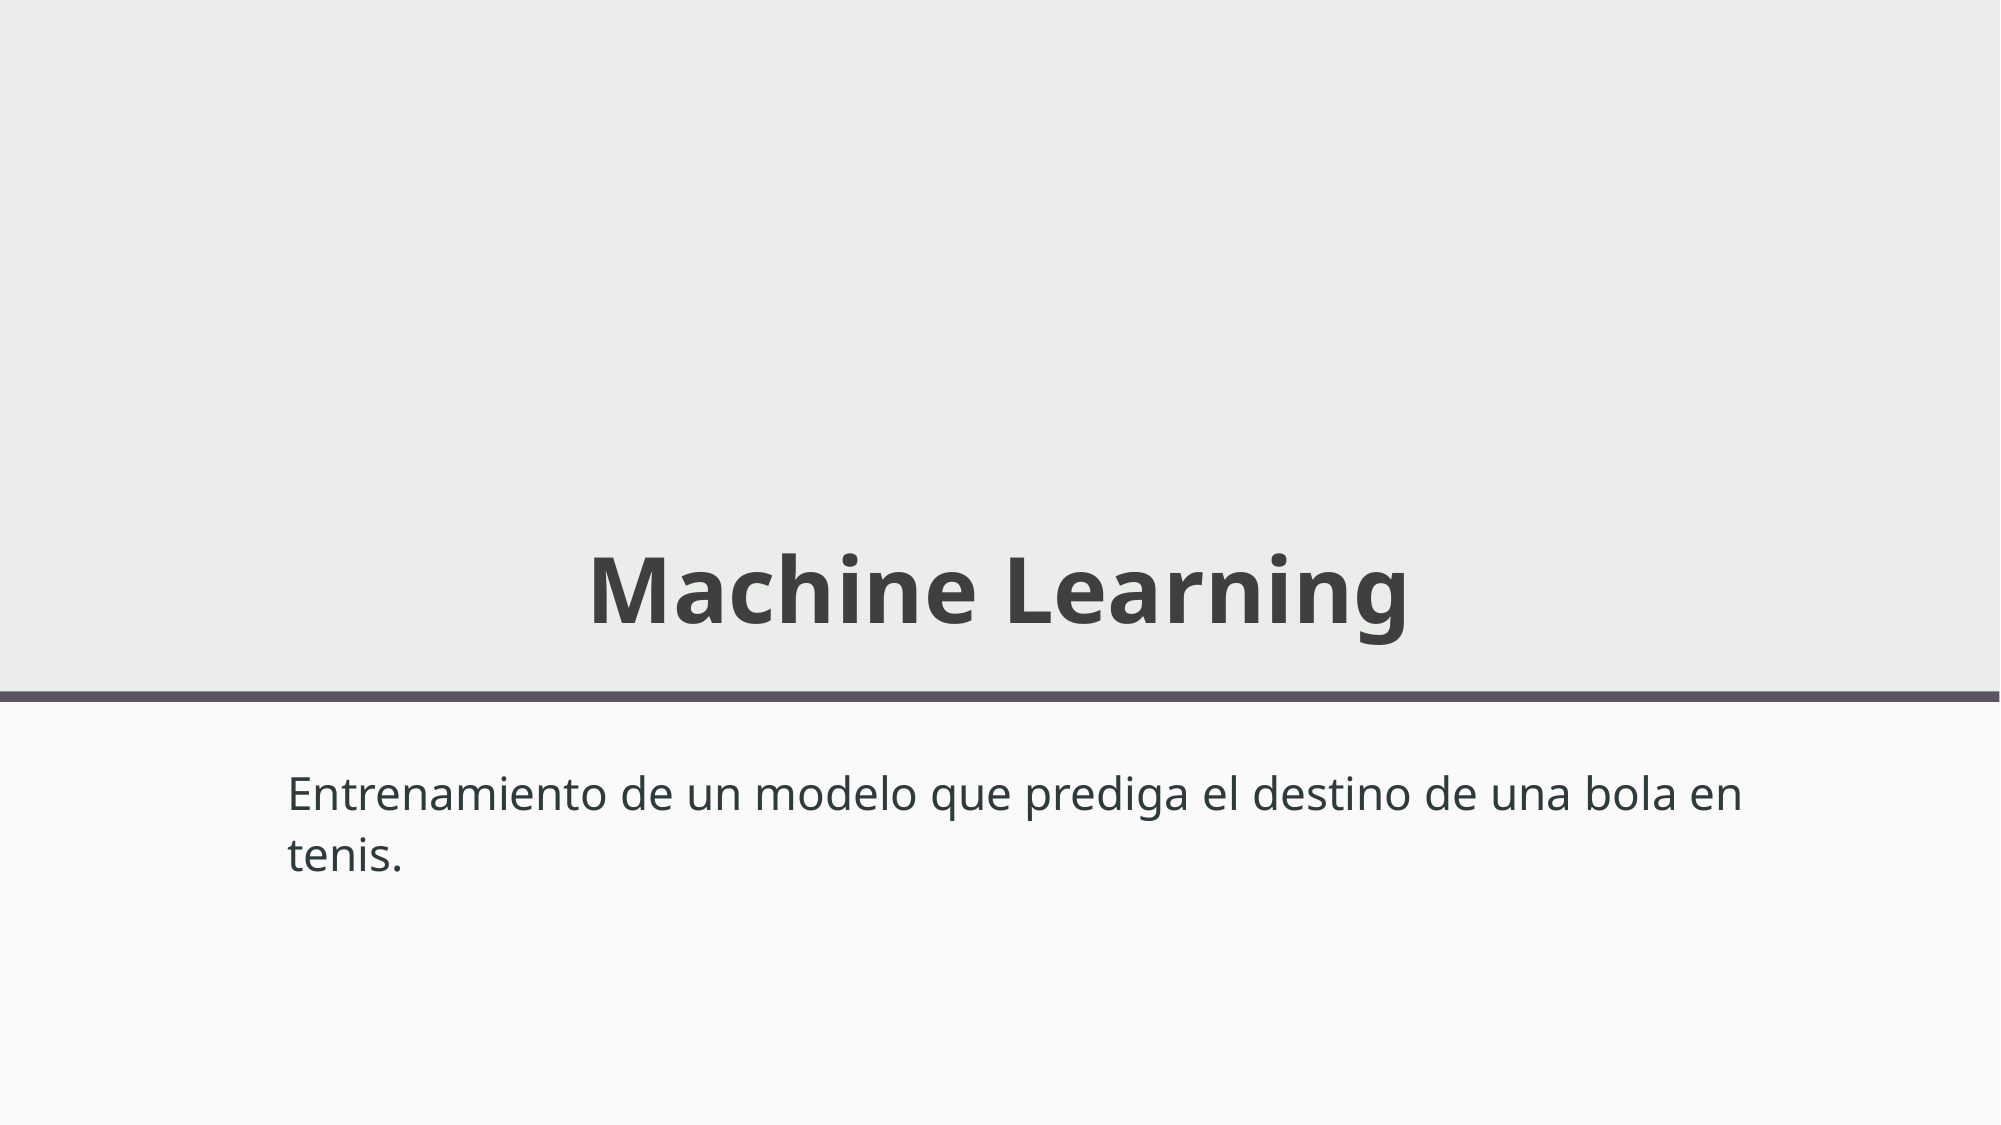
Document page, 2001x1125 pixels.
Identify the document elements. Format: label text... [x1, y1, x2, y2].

list Entrenamiento de un modelo que prediga el destino de una bola en tenis. [194, 741, 1805, 999]
title Machine Learning [130, 230, 1869, 657]
